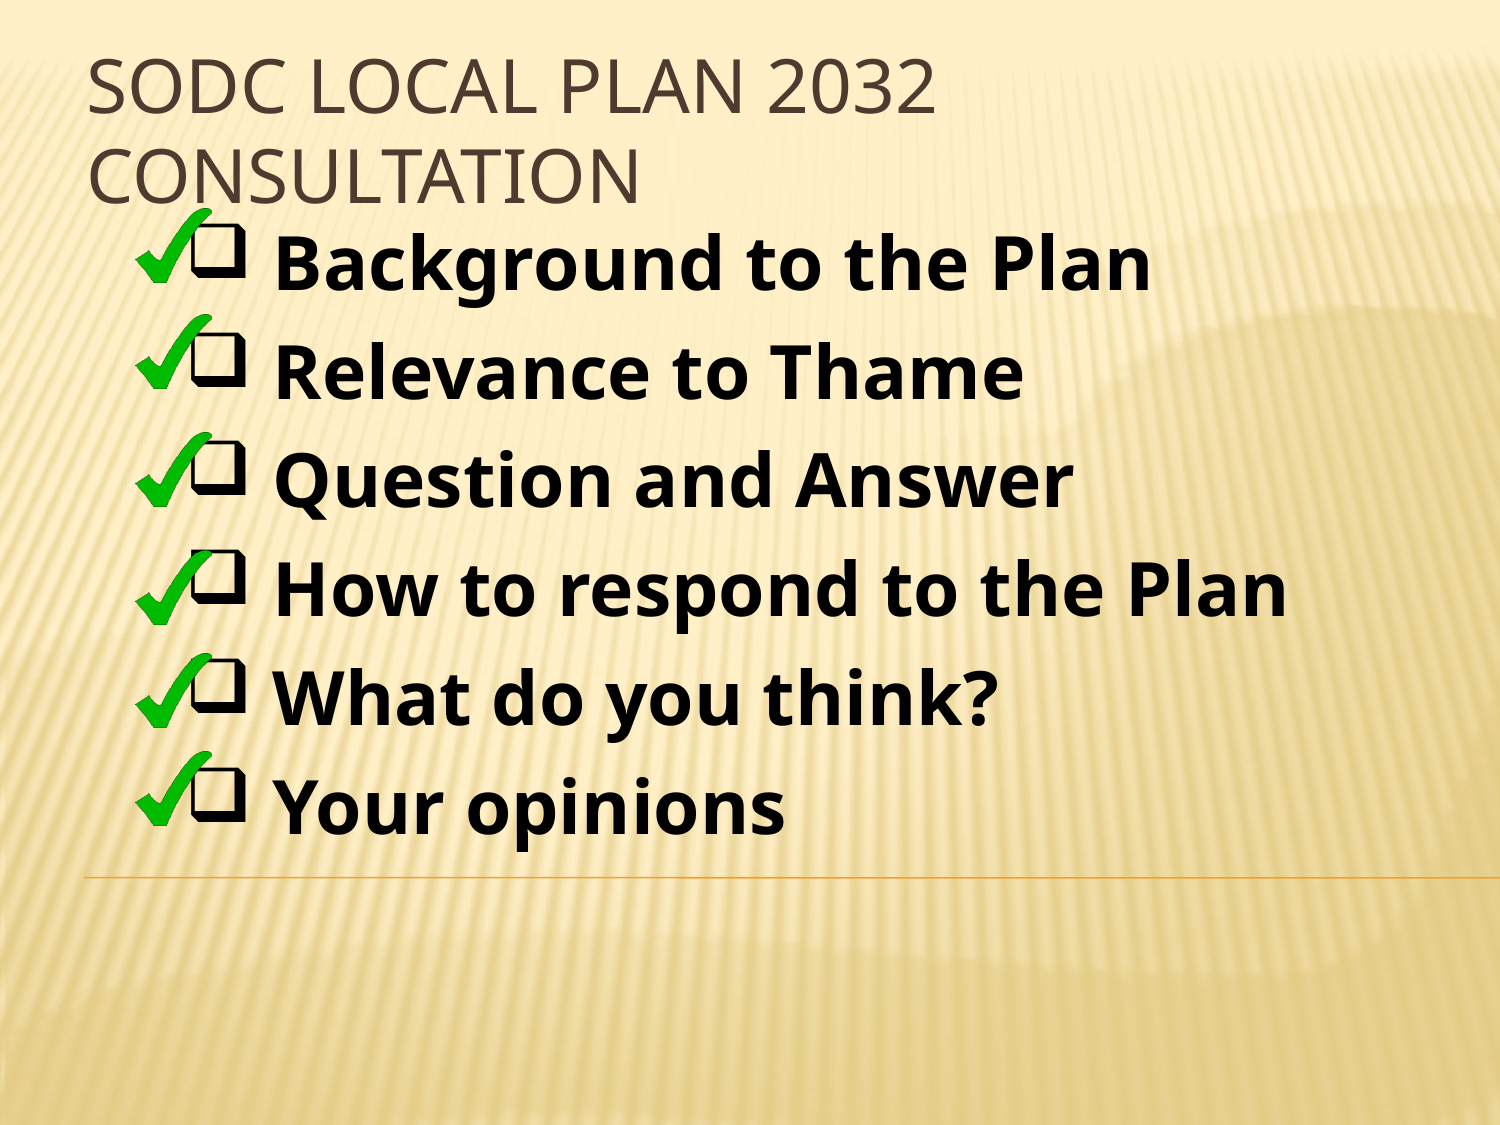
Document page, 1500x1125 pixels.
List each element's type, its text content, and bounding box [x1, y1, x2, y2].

title SODC Local Plan 2032 Consultation [71, 30, 1459, 157]
picture [135, 207, 212, 283]
picture [135, 432, 212, 507]
picture [135, 314, 212, 389]
text_box Background to the Plan Relevance to Thame Question and Answer How to respond to the Plan What do you think? Your opinions [171, 208, 1341, 857]
picture [135, 550, 212, 625]
picture [135, 653, 212, 729]
picture [135, 751, 212, 826]
